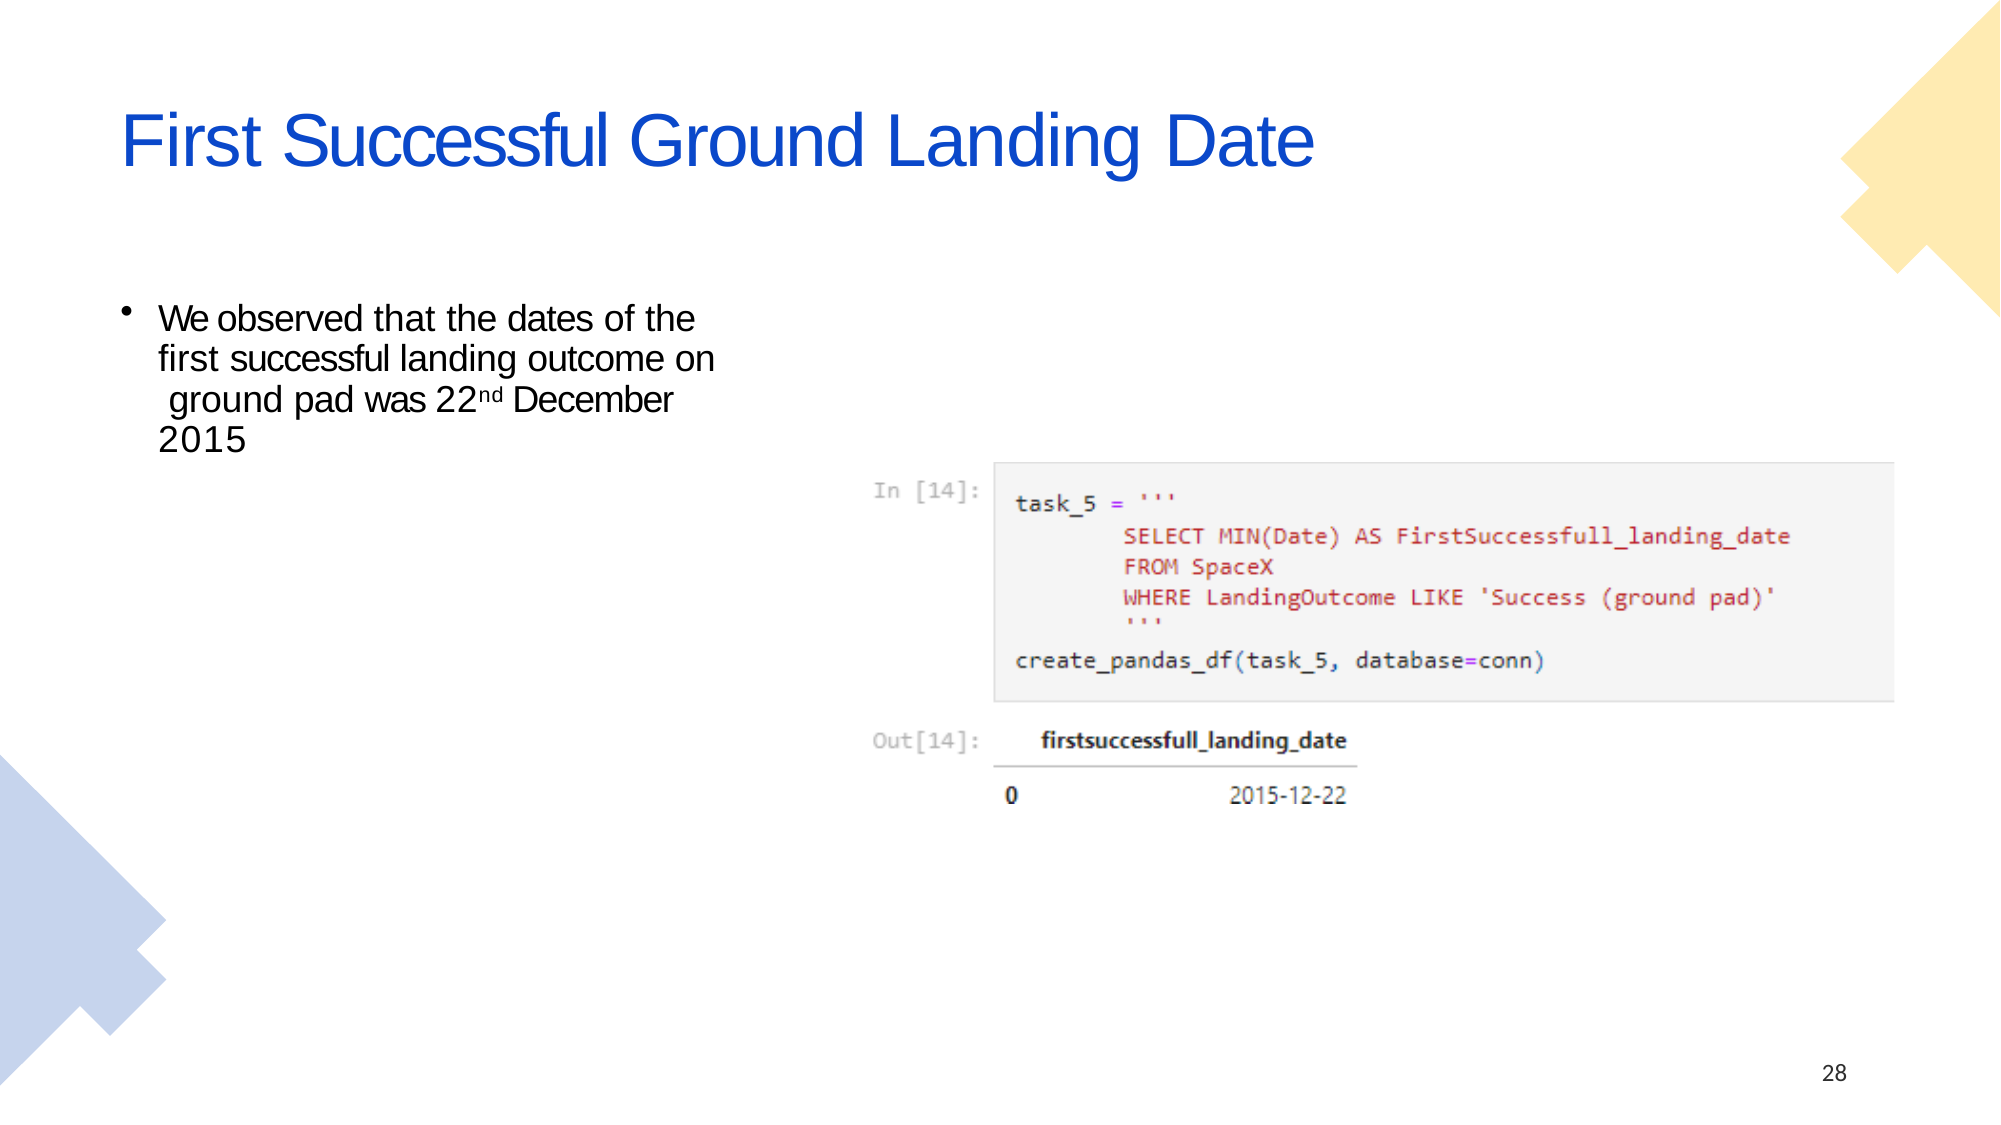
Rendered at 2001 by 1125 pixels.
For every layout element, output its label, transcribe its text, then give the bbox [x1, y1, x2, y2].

text_box 28 [1815, 1060, 1854, 1087]
title First Successful Ground Landing Date [118, 89, 1327, 280]
text_box [0, 754, 167, 1086]
text_box We observed that the dates of the first successful landing outcome on ground pad was 22nd December 2015 [114, 291, 727, 460]
text_box [872, 462, 1895, 804]
text_box [1840, 0, 2000, 318]
